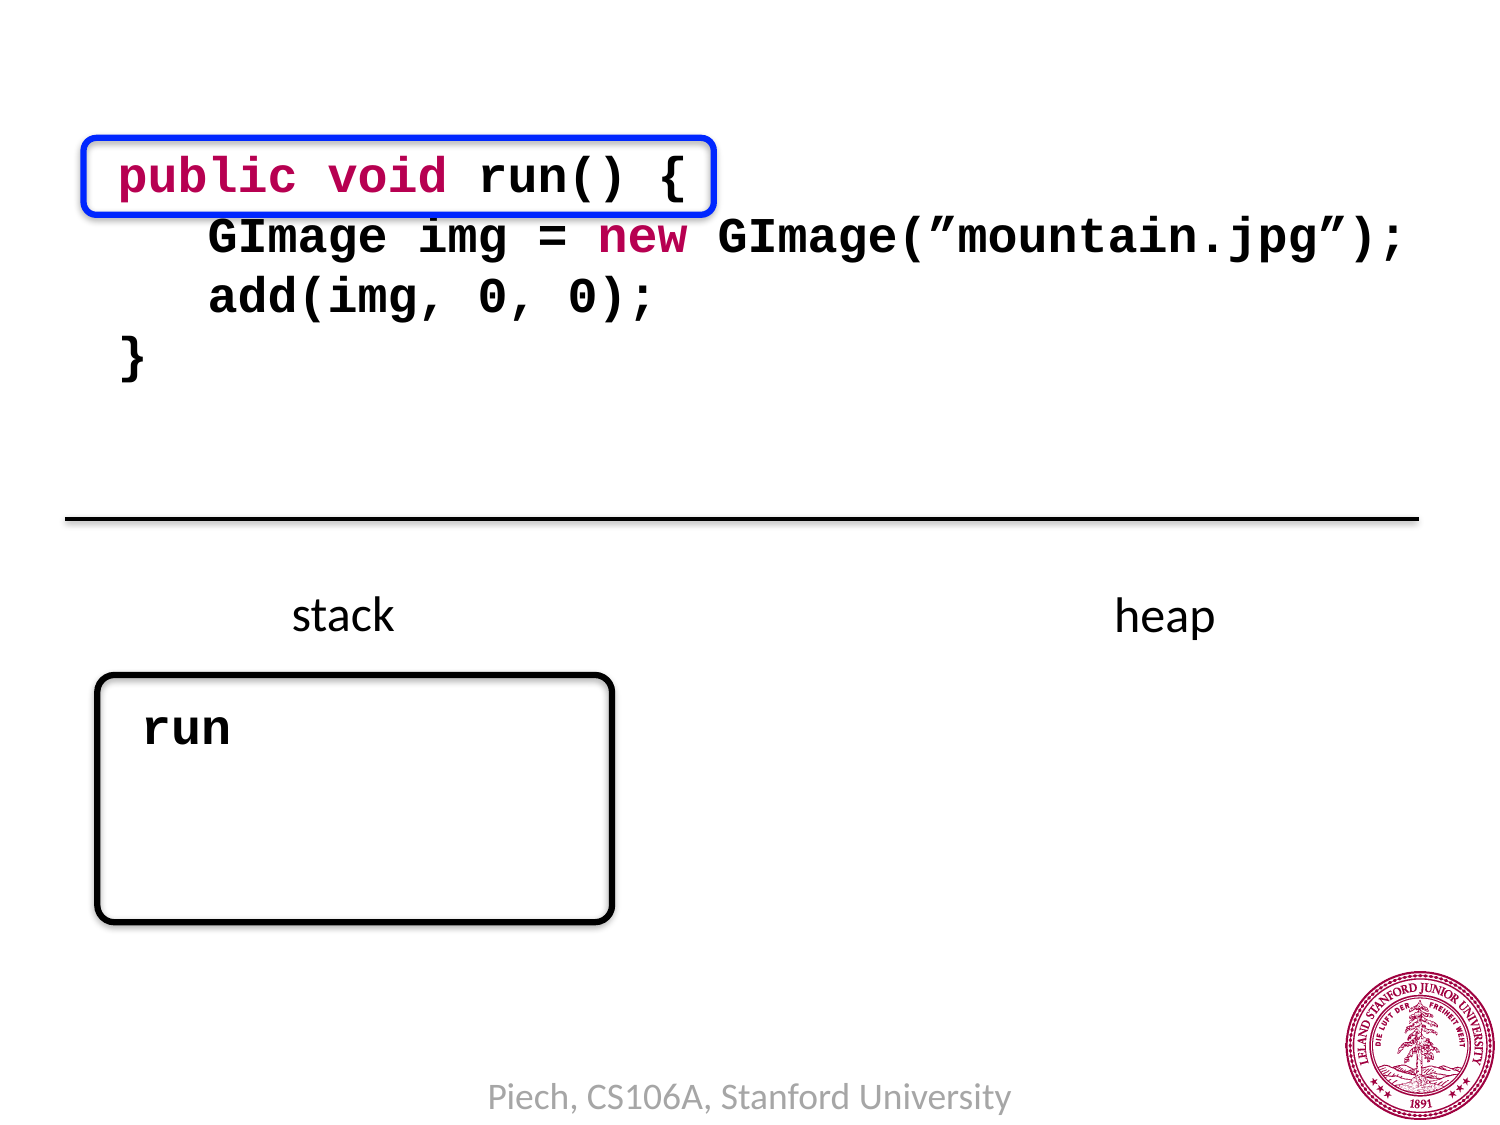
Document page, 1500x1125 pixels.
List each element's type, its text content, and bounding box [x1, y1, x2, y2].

text_box [96, 674, 613, 924]
list public void run() { GImage img = new GImage(”mountain.jpg”); add(img, 0, 0); } [102, 135, 1500, 838]
text_box stack [276, 574, 410, 649]
picture [1345, 971, 1495, 1120]
text_box heap [1099, 575, 1231, 651]
text_box [82, 137, 715, 216]
